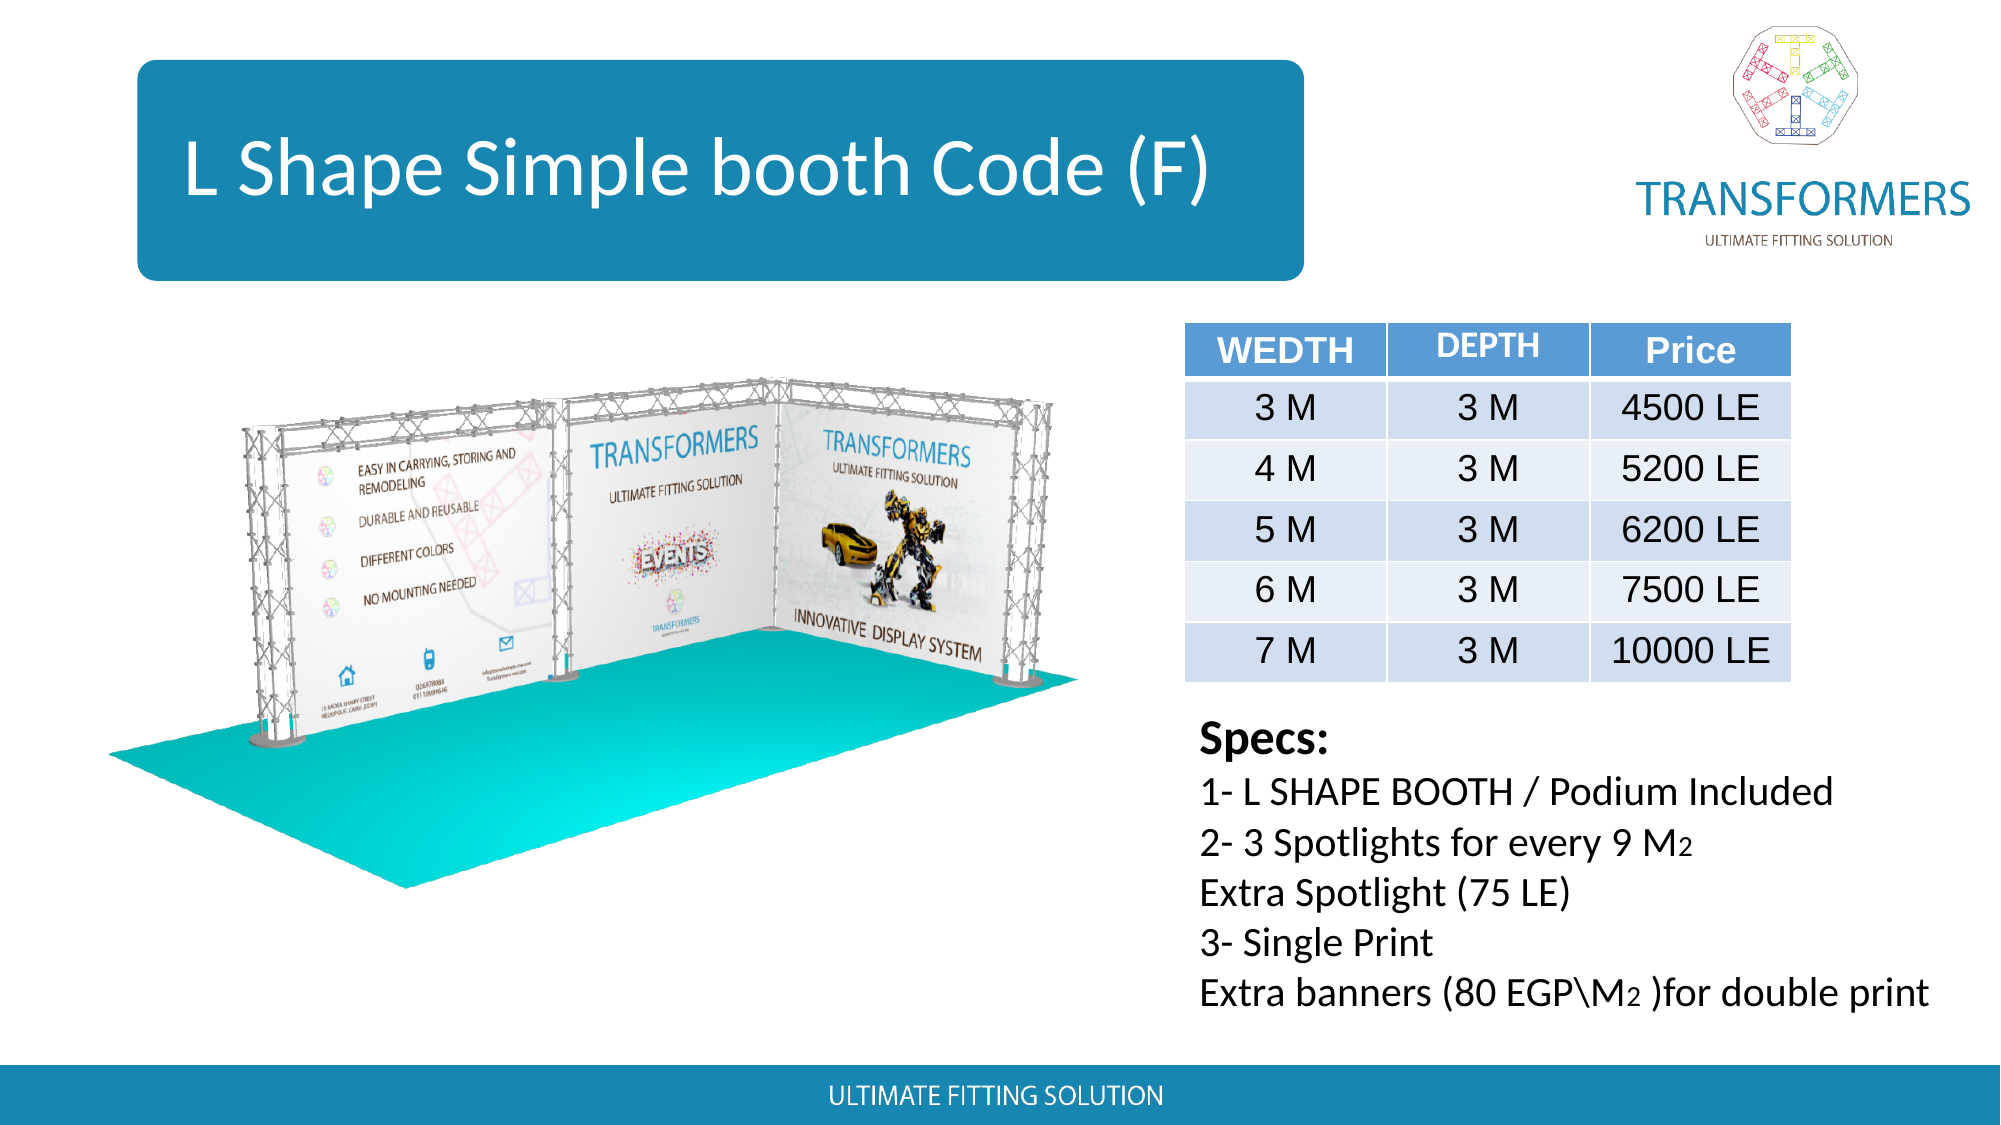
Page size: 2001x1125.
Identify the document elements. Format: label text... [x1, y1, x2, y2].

table_cell 7500 LE [1591, 562, 1791, 621]
text_box Specs: 1- L SHAPE BOOTH / Podium Included 2- 3 Spotlights for every 9 M2 Extra Spotlight (75 LE) 3- Single Print Extra banners (80 EGP\M2 )for double print [1184, 730, 2000, 1038]
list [92, 321, 1117, 926]
table_cell 3 M [1388, 382, 1589, 439]
table_cell 3 M [1388, 441, 1589, 500]
picture [0, 1065, 2000, 1125]
table_cell 4500 LE [1591, 382, 1791, 439]
picture [1625, 22, 1978, 252]
table_cell 10000 LE [1591, 623, 1791, 682]
table_header DEPTH [1388, 323, 1589, 376]
table_cell 7 M [1185, 623, 1386, 682]
picture [137, 59, 1296, 281]
table_cell 6 M [1185, 562, 1386, 621]
table_cell 6200 LE [1591, 501, 1791, 561]
table_cell 3 M [1388, 501, 1589, 561]
table_cell 3 M [1388, 623, 1589, 682]
table_cell 5200 LE [1591, 441, 1791, 500]
title L Shape Simple booth Code (F) [168, 59, 1894, 278]
table_header Price [1591, 323, 1791, 376]
table_cell 5 M [1185, 501, 1386, 561]
table_cell 3 M [1185, 382, 1386, 439]
table_cell 3 M [1388, 562, 1589, 621]
table_header WEDTH [1185, 323, 1386, 376]
table_cell 4 M [1185, 441, 1386, 500]
